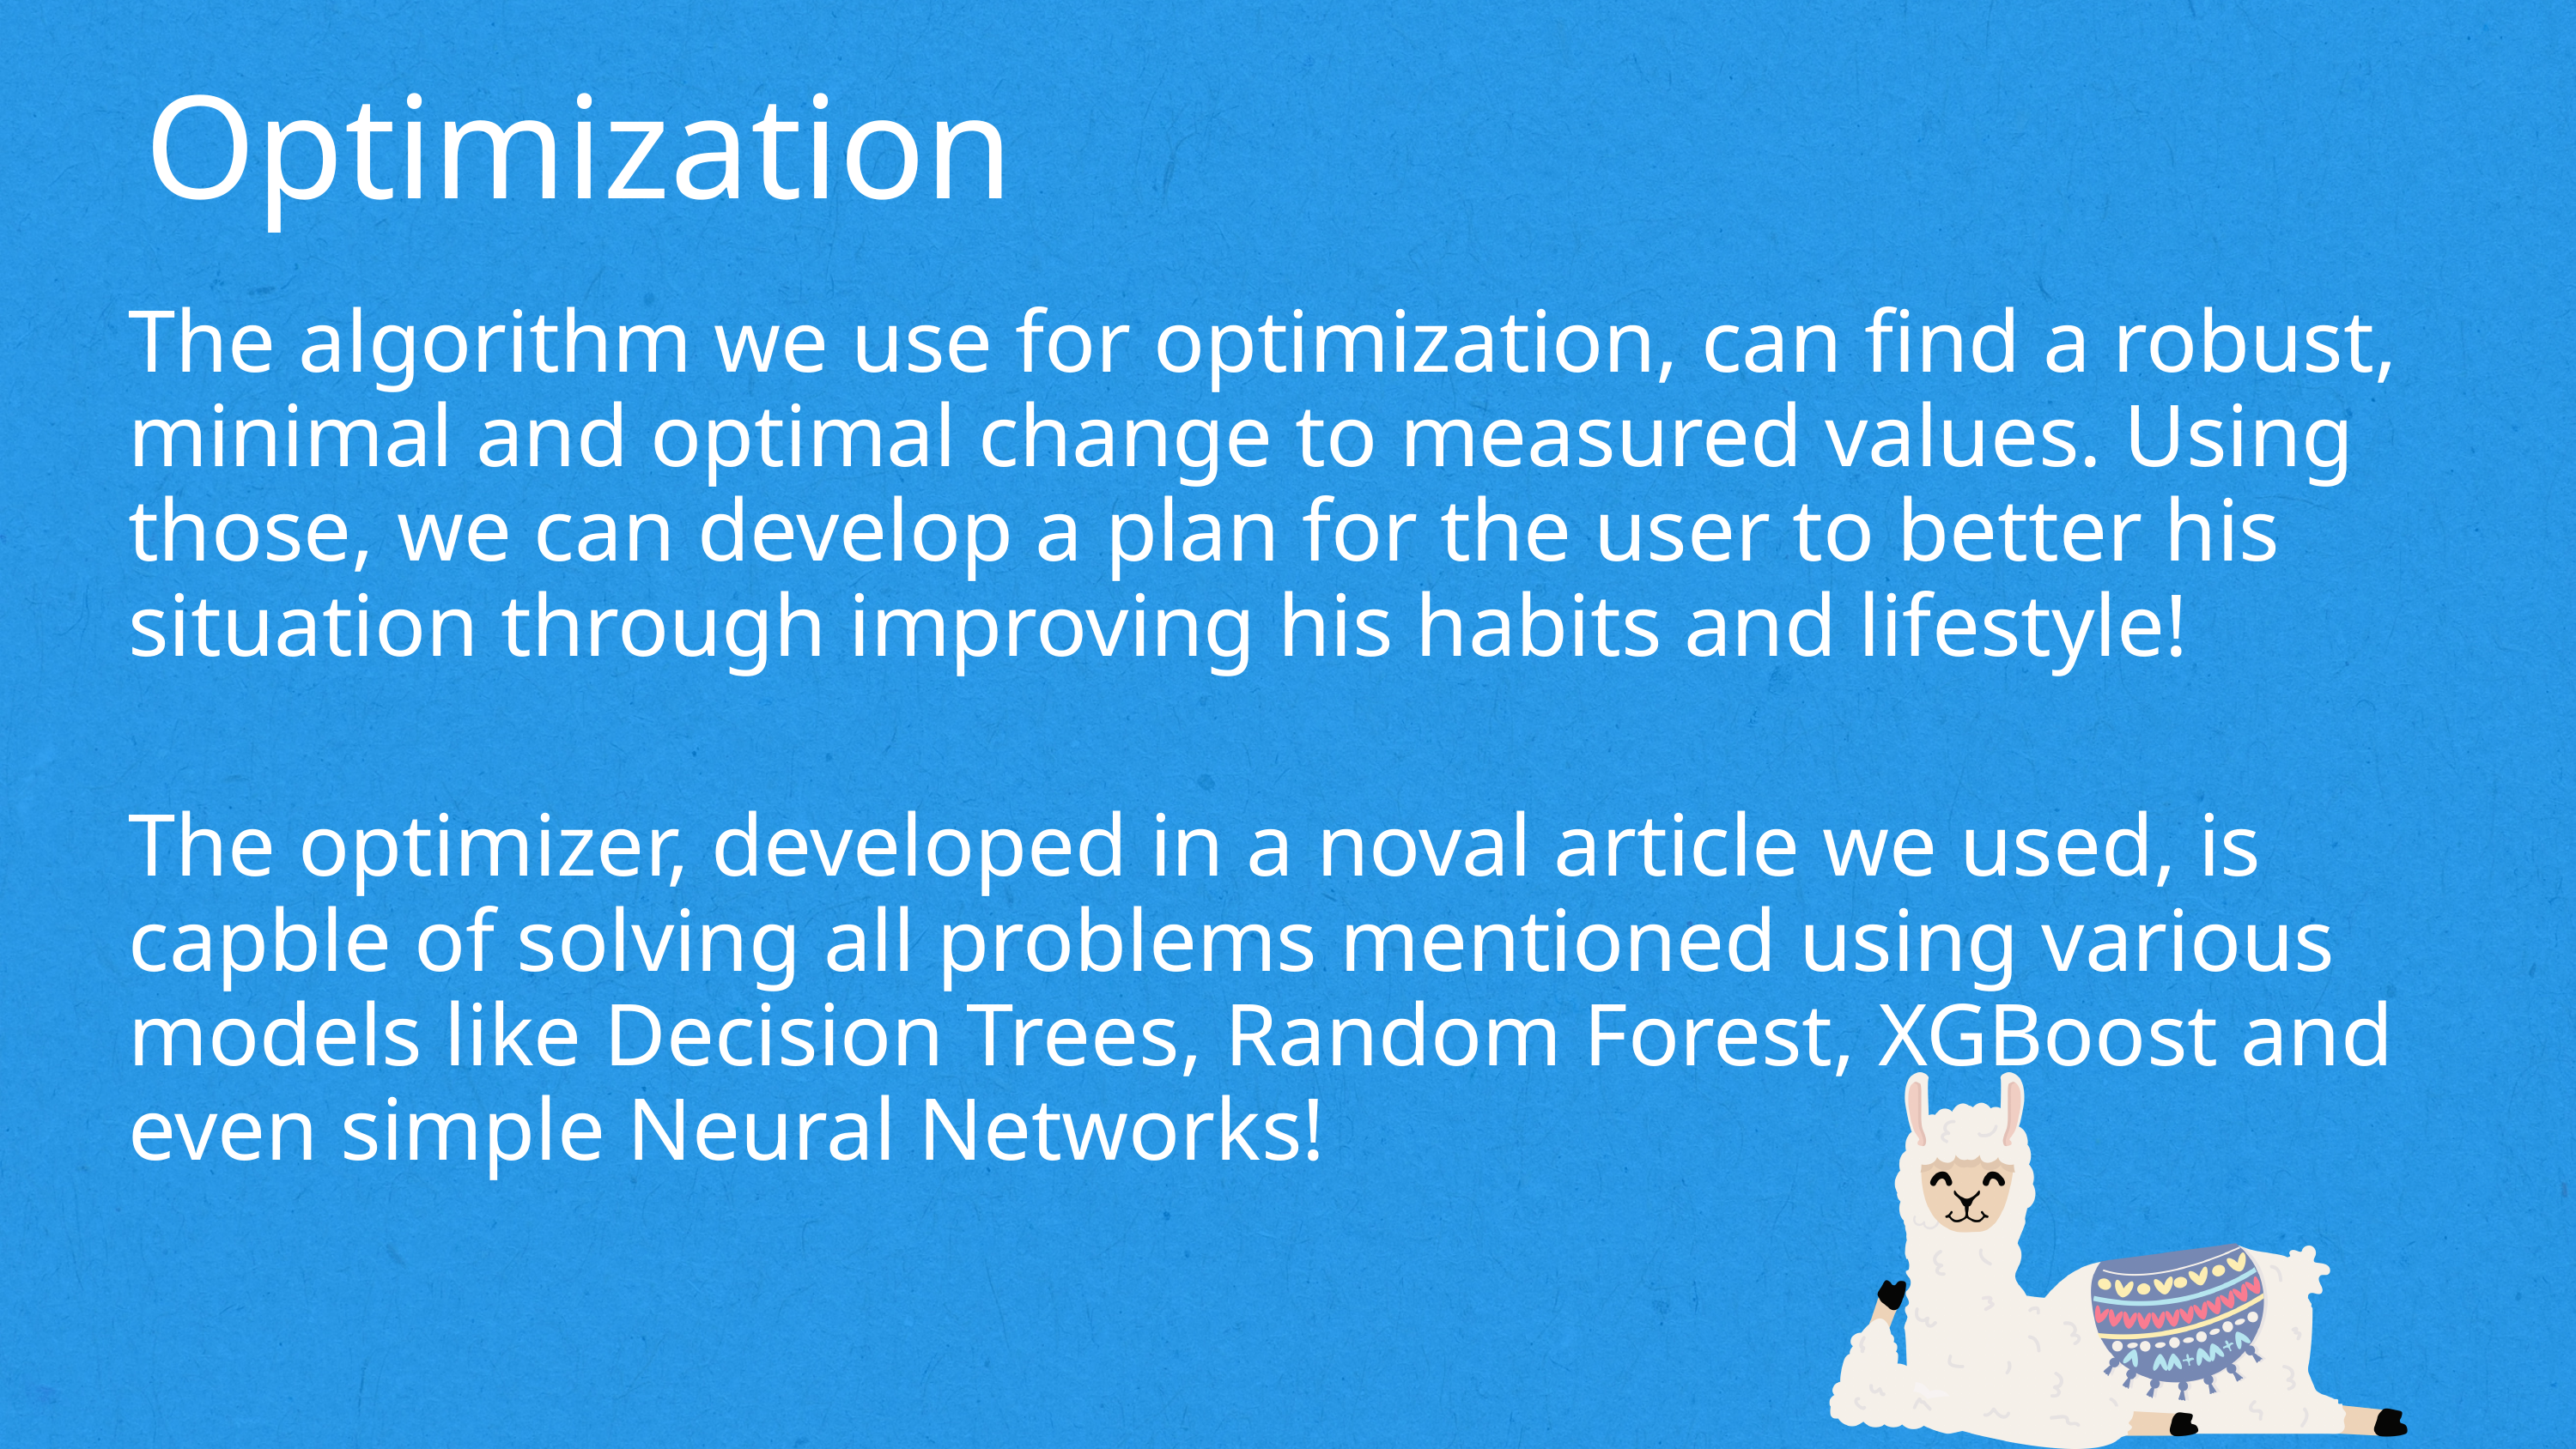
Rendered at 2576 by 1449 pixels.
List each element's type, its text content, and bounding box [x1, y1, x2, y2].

text_box Optimization [144, 69, 2091, 227]
text_box [1829, 1178, 2408, 1449]
text_box The optimizer, developed in a noval article we used, is capble of solving all problems mentioned using various models like Decision Trees, Random Forest, XGBoost and even simple Neural Networks! [128, 798, 2448, 1178]
text_box The algorithm we use for optimization, can find a robust, minimal and optimal change to measured values. Using those, we can develop a plan for the user to better his situation through improving his habits and lifestyle! [128, 294, 2448, 674]
text_box [0, 0, 2576, 1449]
